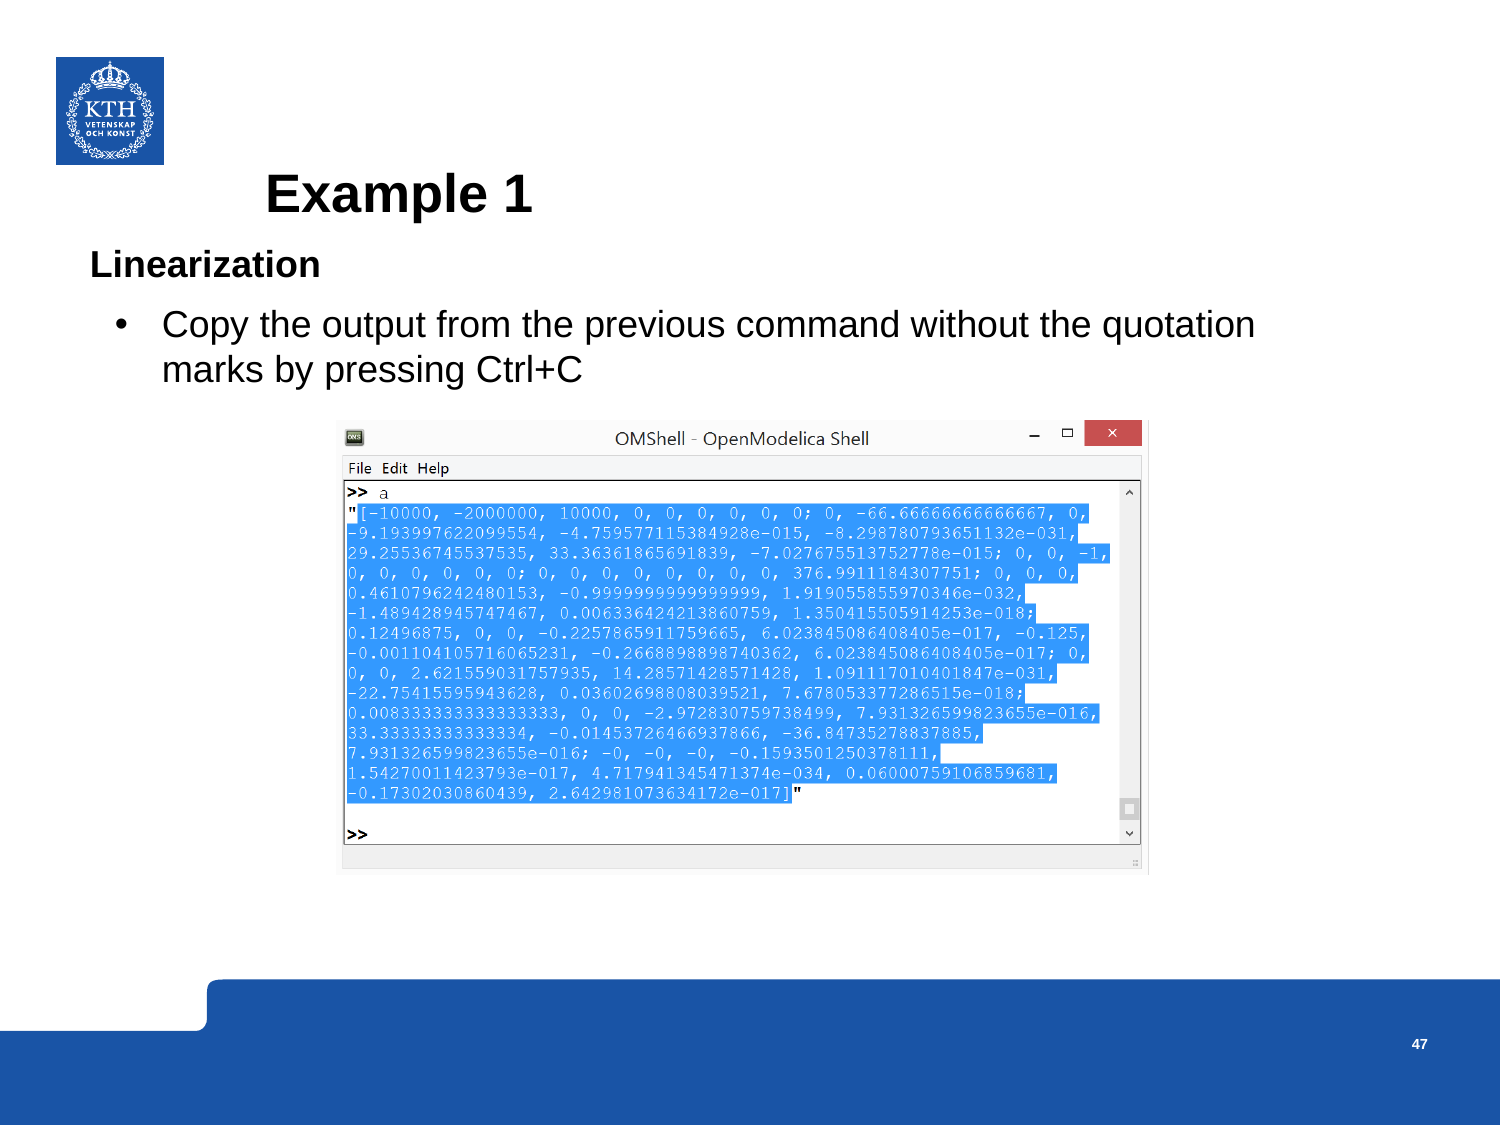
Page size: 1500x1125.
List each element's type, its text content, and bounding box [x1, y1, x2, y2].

text_box Linearization [74, 232, 1056, 293]
title Example 1 [265, 161, 1404, 271]
text_box Copy the output from the previous command without the quotation marks by pressing Ctrl+C [100, 293, 1365, 468]
picture [336, 420, 1149, 875]
slide_number 47 [1340, 1034, 1428, 1095]
